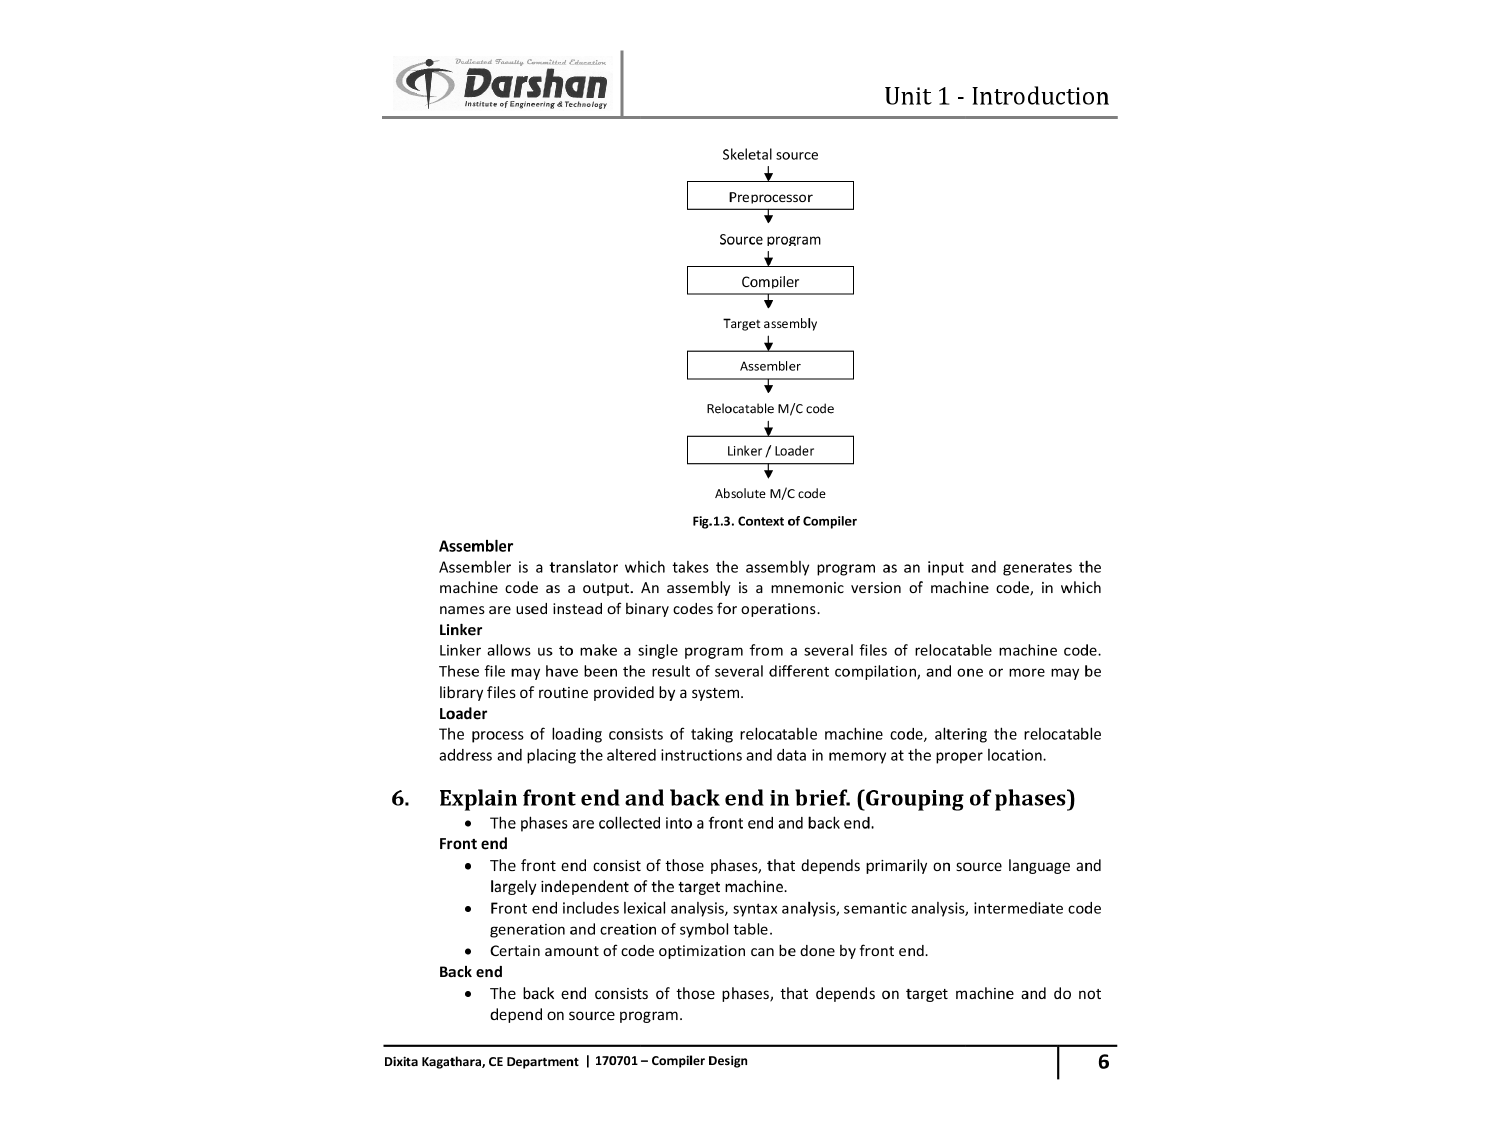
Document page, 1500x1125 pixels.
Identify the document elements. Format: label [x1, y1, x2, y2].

picture [313, 0, 1187, 1125]
